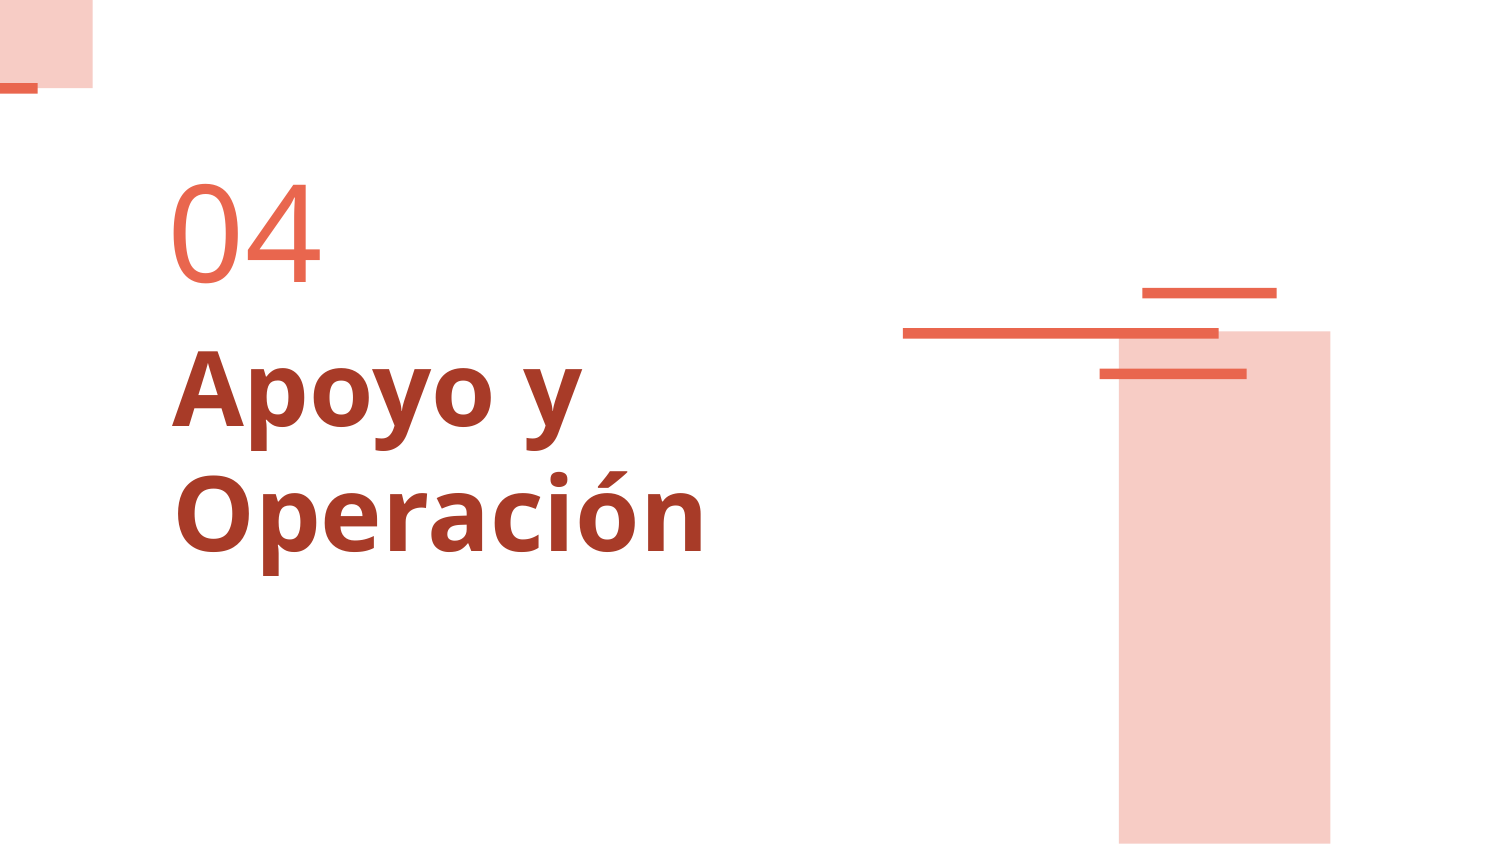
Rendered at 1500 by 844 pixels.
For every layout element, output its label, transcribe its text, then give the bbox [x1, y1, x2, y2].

title Apoyo y Operación [157, 288, 960, 608]
title 04 [152, 152, 394, 306]
